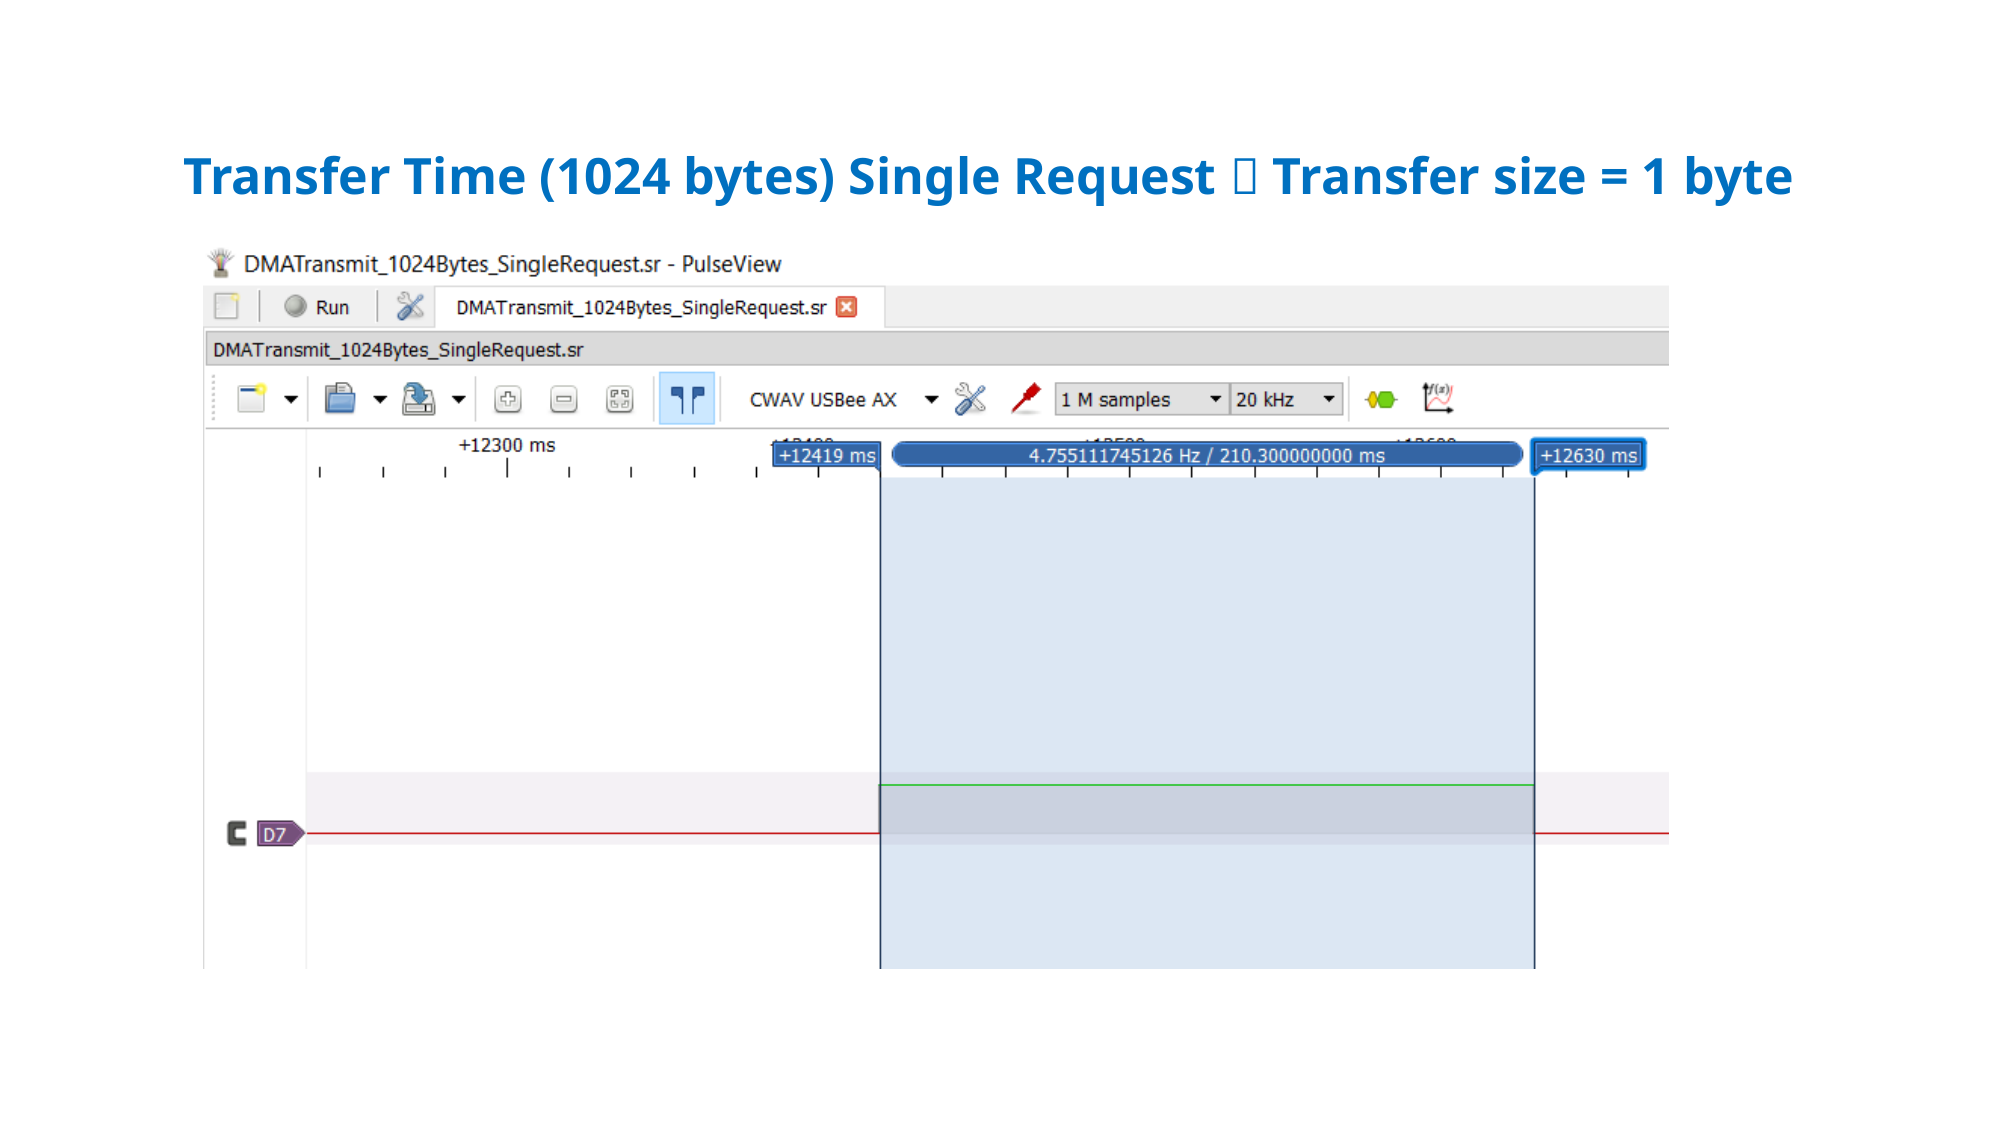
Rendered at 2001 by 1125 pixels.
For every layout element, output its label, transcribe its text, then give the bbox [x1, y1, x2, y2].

picture [202, 242, 1670, 969]
text_box Transfer Time (1024 bytes) Single Request  Transfer size = 1 byte [168, 137, 1862, 282]
